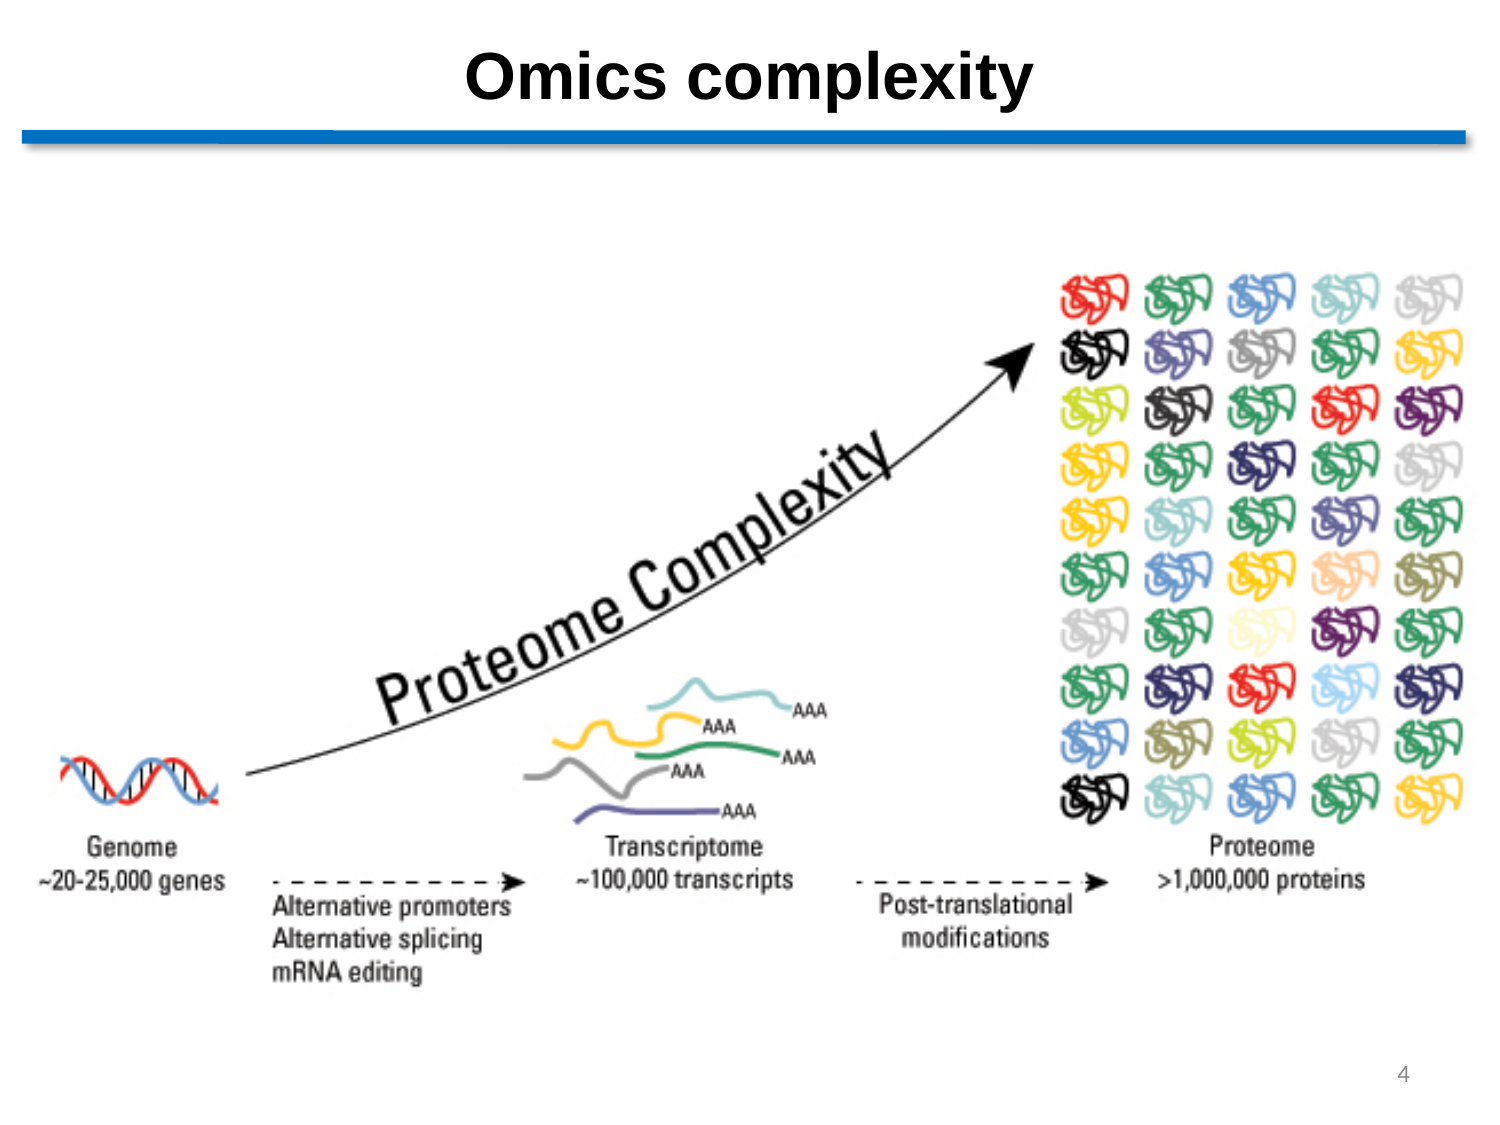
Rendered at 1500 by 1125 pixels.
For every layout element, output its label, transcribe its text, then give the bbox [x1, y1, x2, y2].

text_box Omics complexity [0, 23, 1500, 124]
slide_number 4 [1074, 1042, 1425, 1103]
picture [12, 229, 1500, 1024]
